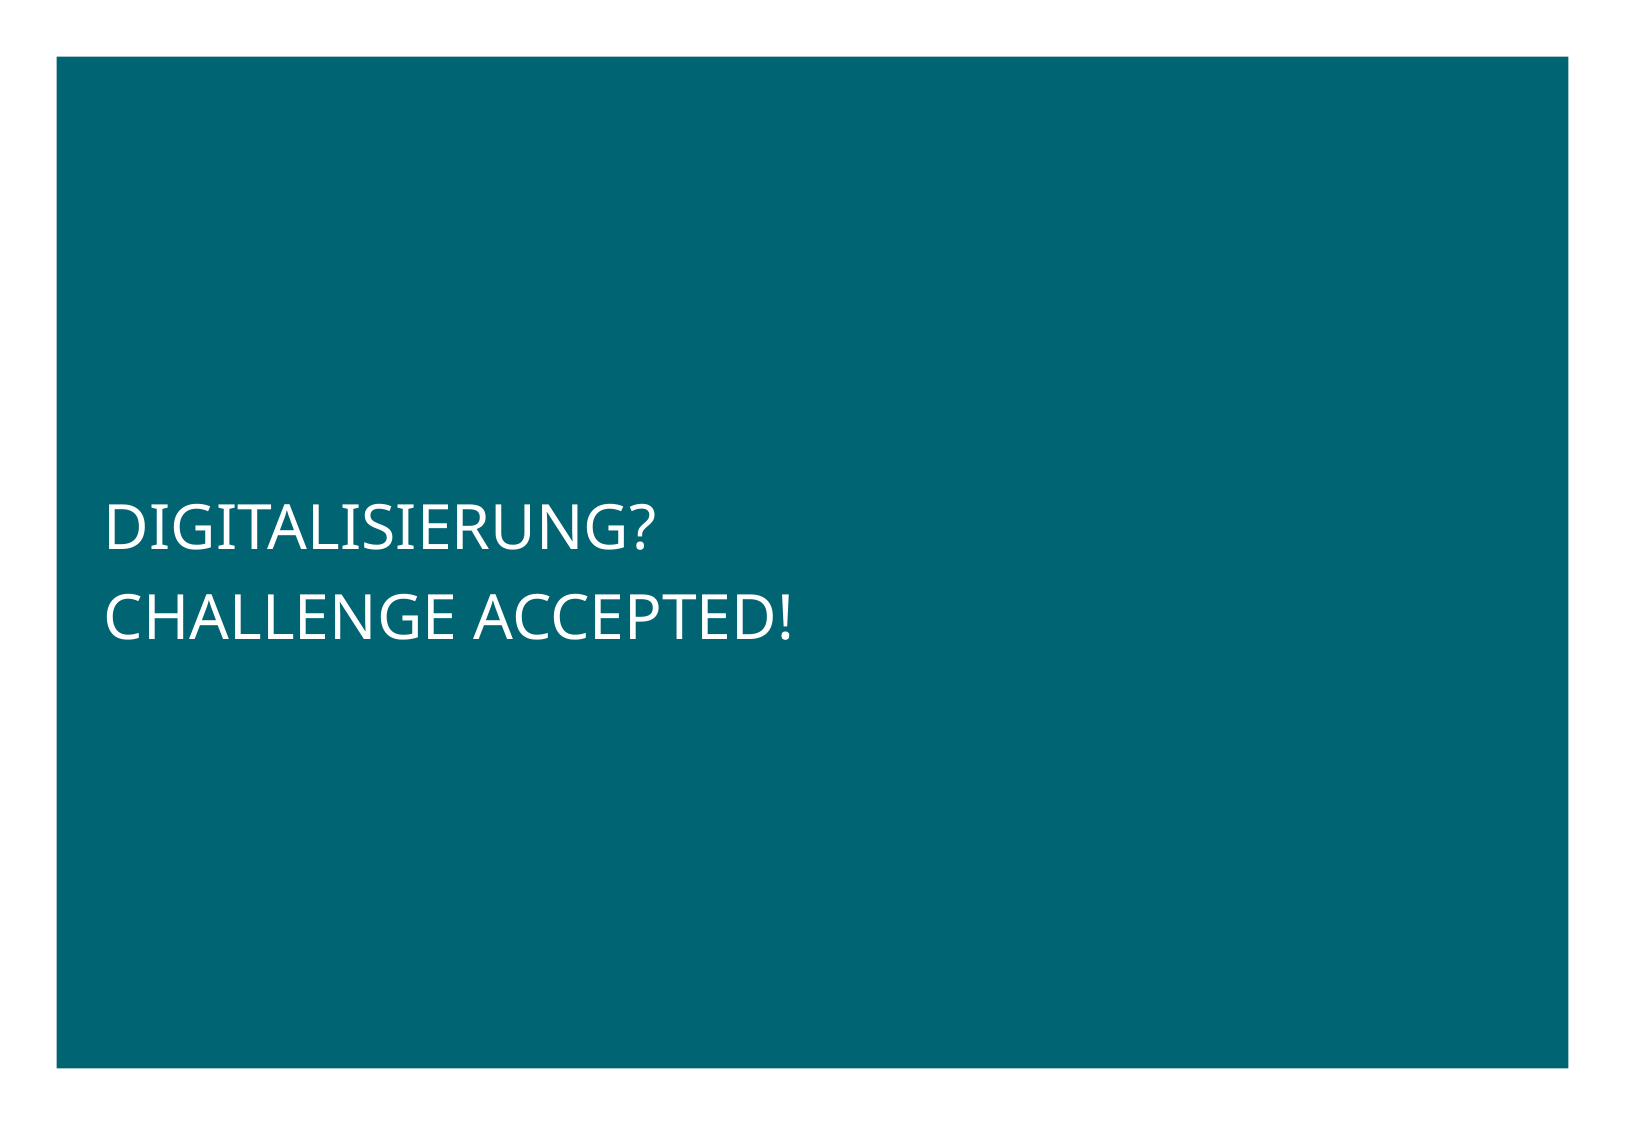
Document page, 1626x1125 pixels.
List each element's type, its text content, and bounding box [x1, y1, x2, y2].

list Digitalisierung? Challenge accepted! [56, 56, 1569, 1069]
